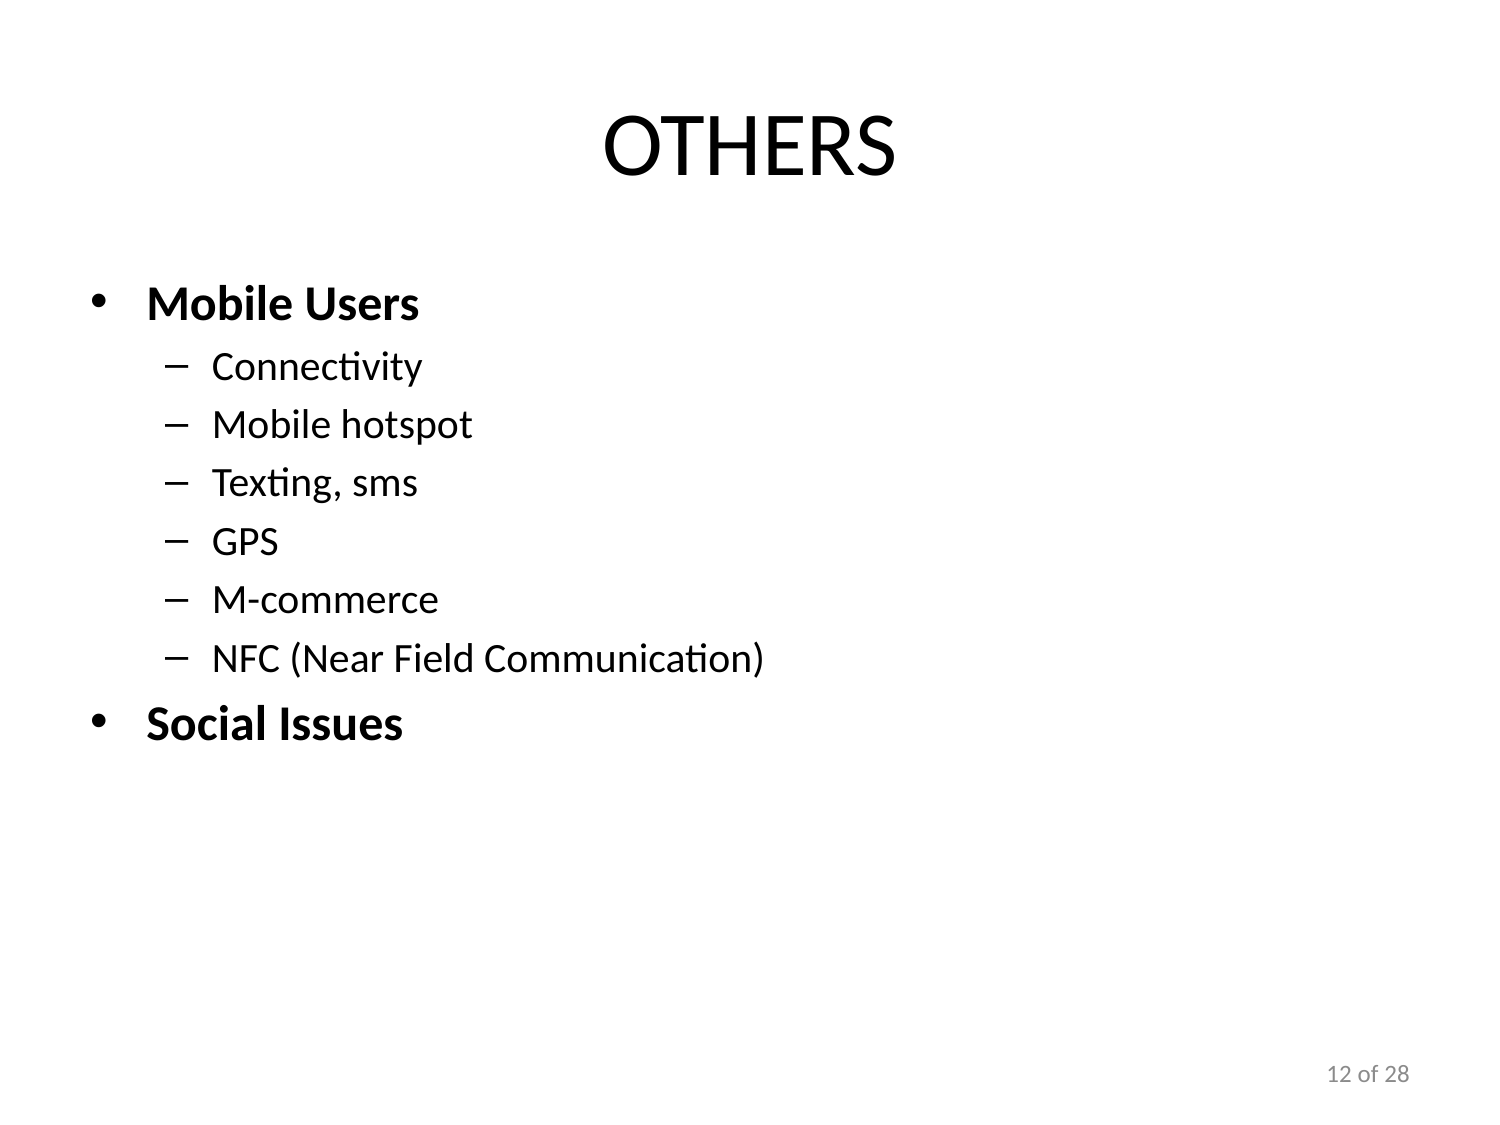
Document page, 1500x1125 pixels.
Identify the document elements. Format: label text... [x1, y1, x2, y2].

list Mobile Users Connectivity Mobile hotspot Texting, sms GPS M-commerce NFC (Near Field Communication) Social Issues [75, 262, 1425, 1005]
slide_number 12 of 28 [1074, 1042, 1425, 1103]
title Others [75, 45, 1425, 233]
